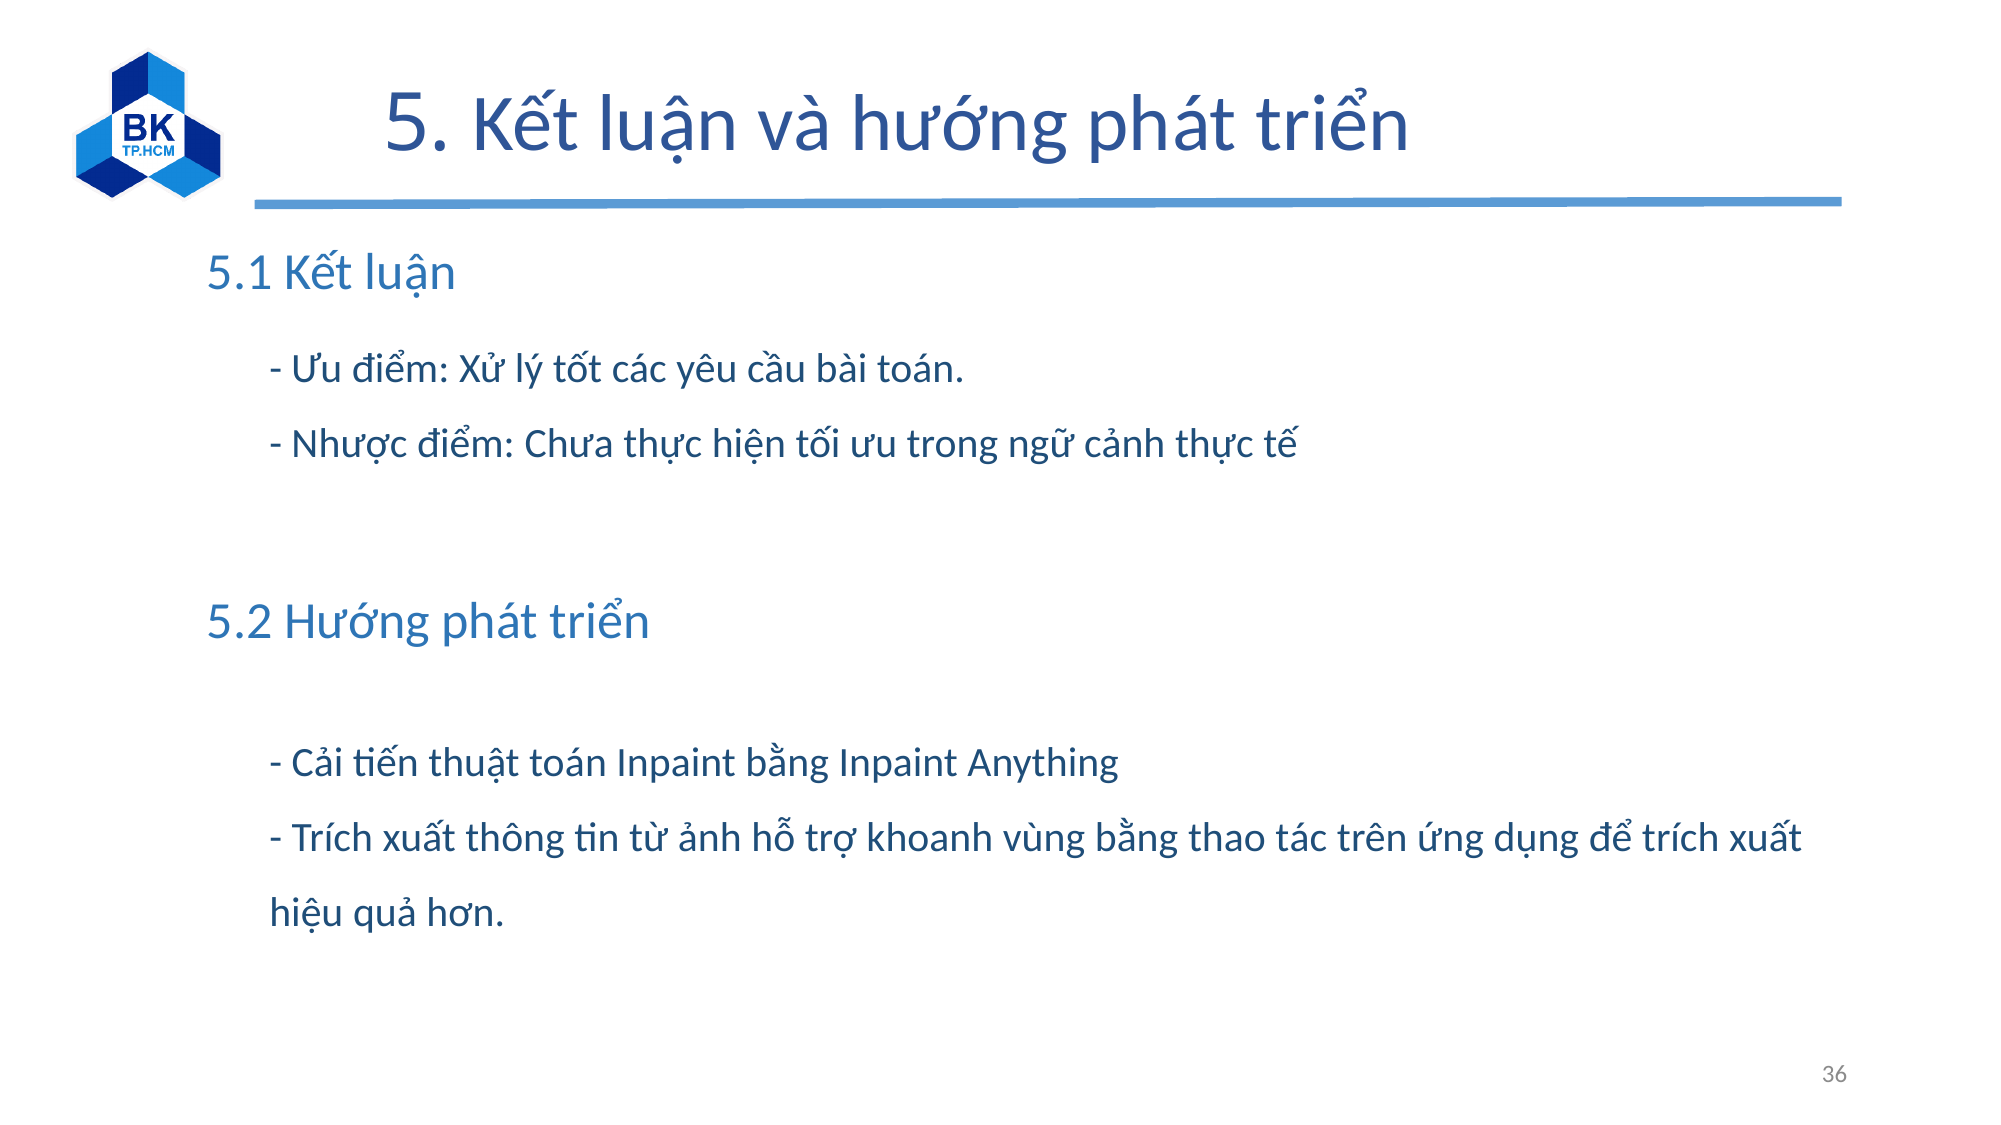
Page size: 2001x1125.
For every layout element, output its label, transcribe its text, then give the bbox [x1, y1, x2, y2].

title 5. Kết luận và hướng phát triển [368, 72, 1632, 176]
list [72, 47, 225, 202]
text_box - Cải tiến thuật toán Inpaint bằng Inpaint Anything - Trích xuất thông tin từ ảnh hỗ trợ khoanh vùng bằng thao tác trên ứng dụng để trích xuất hiệu quả hơn. [254, 701, 1842, 923]
slide_number 36 [1412, 1042, 1863, 1103]
text_box 5.2 Hướng phát triển [192, 579, 1210, 657]
text_box - Ưu điểm: Xử lý tốt các yêu cầu bài toán. - Nhược điểm: Chưa thực hiện tối ưu trong ngữ cảnh thực tế [254, 308, 1842, 529]
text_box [254, 201, 1842, 205]
text_box 5.1 Kết luận [192, 229, 1210, 308]
